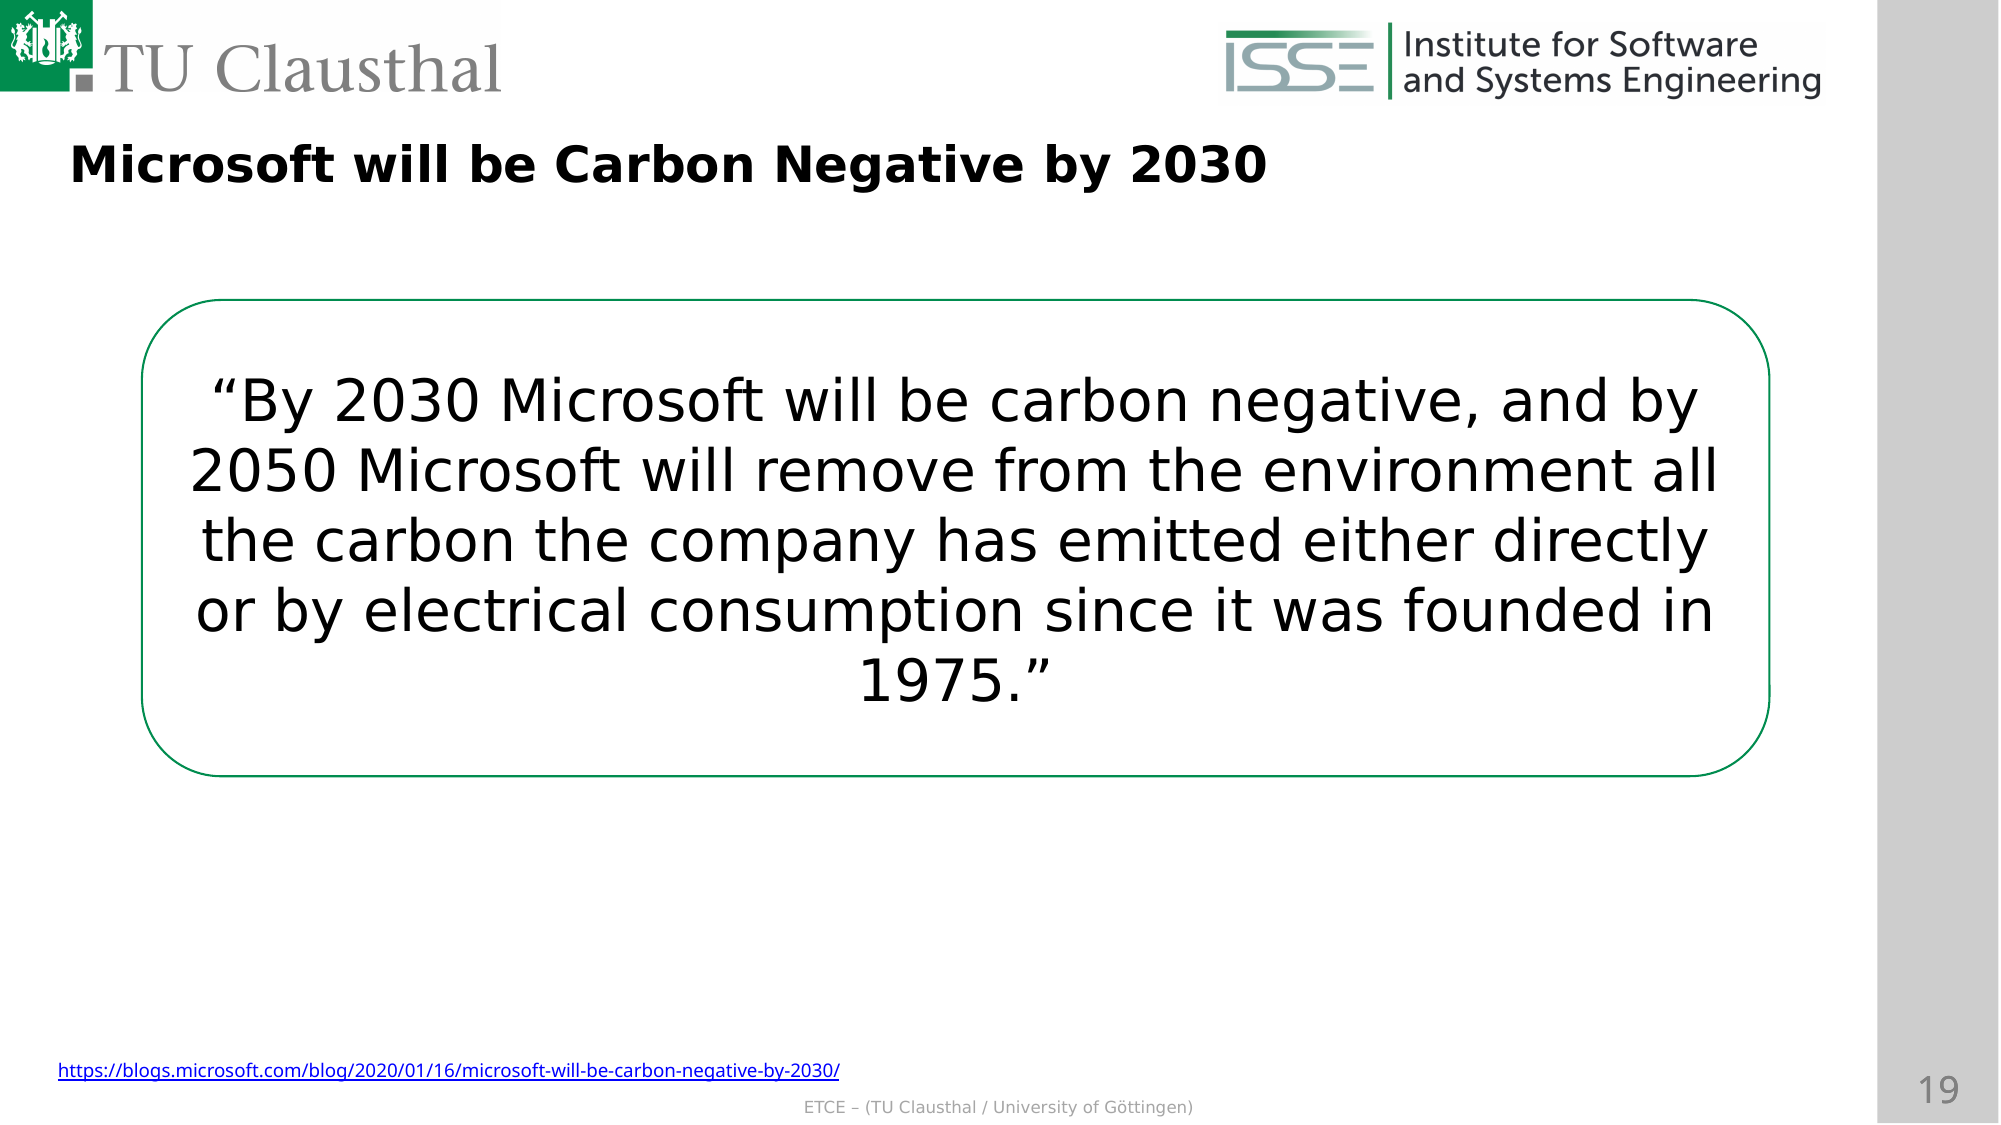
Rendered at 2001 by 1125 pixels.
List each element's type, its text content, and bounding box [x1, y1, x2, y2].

text_box https://blogs.microsoft.com/blog/2020/01/16/microsoft-will-be-carbon-negative-by-2030/ [43, 1051, 1105, 1092]
picture [0, 0, 501, 92]
text_box Microsoft will be Carbon Negative by 2030 [55, 125, 1818, 207]
picture [1218, 22, 1826, 106]
text_box “By 2030 Microsoft will be carbon negative, and by 2050 Microsoft will remove from the environment all the carbon the company has emitted either directly or by electrical consumption since it was founded in 1975.” [140, 298, 1771, 778]
